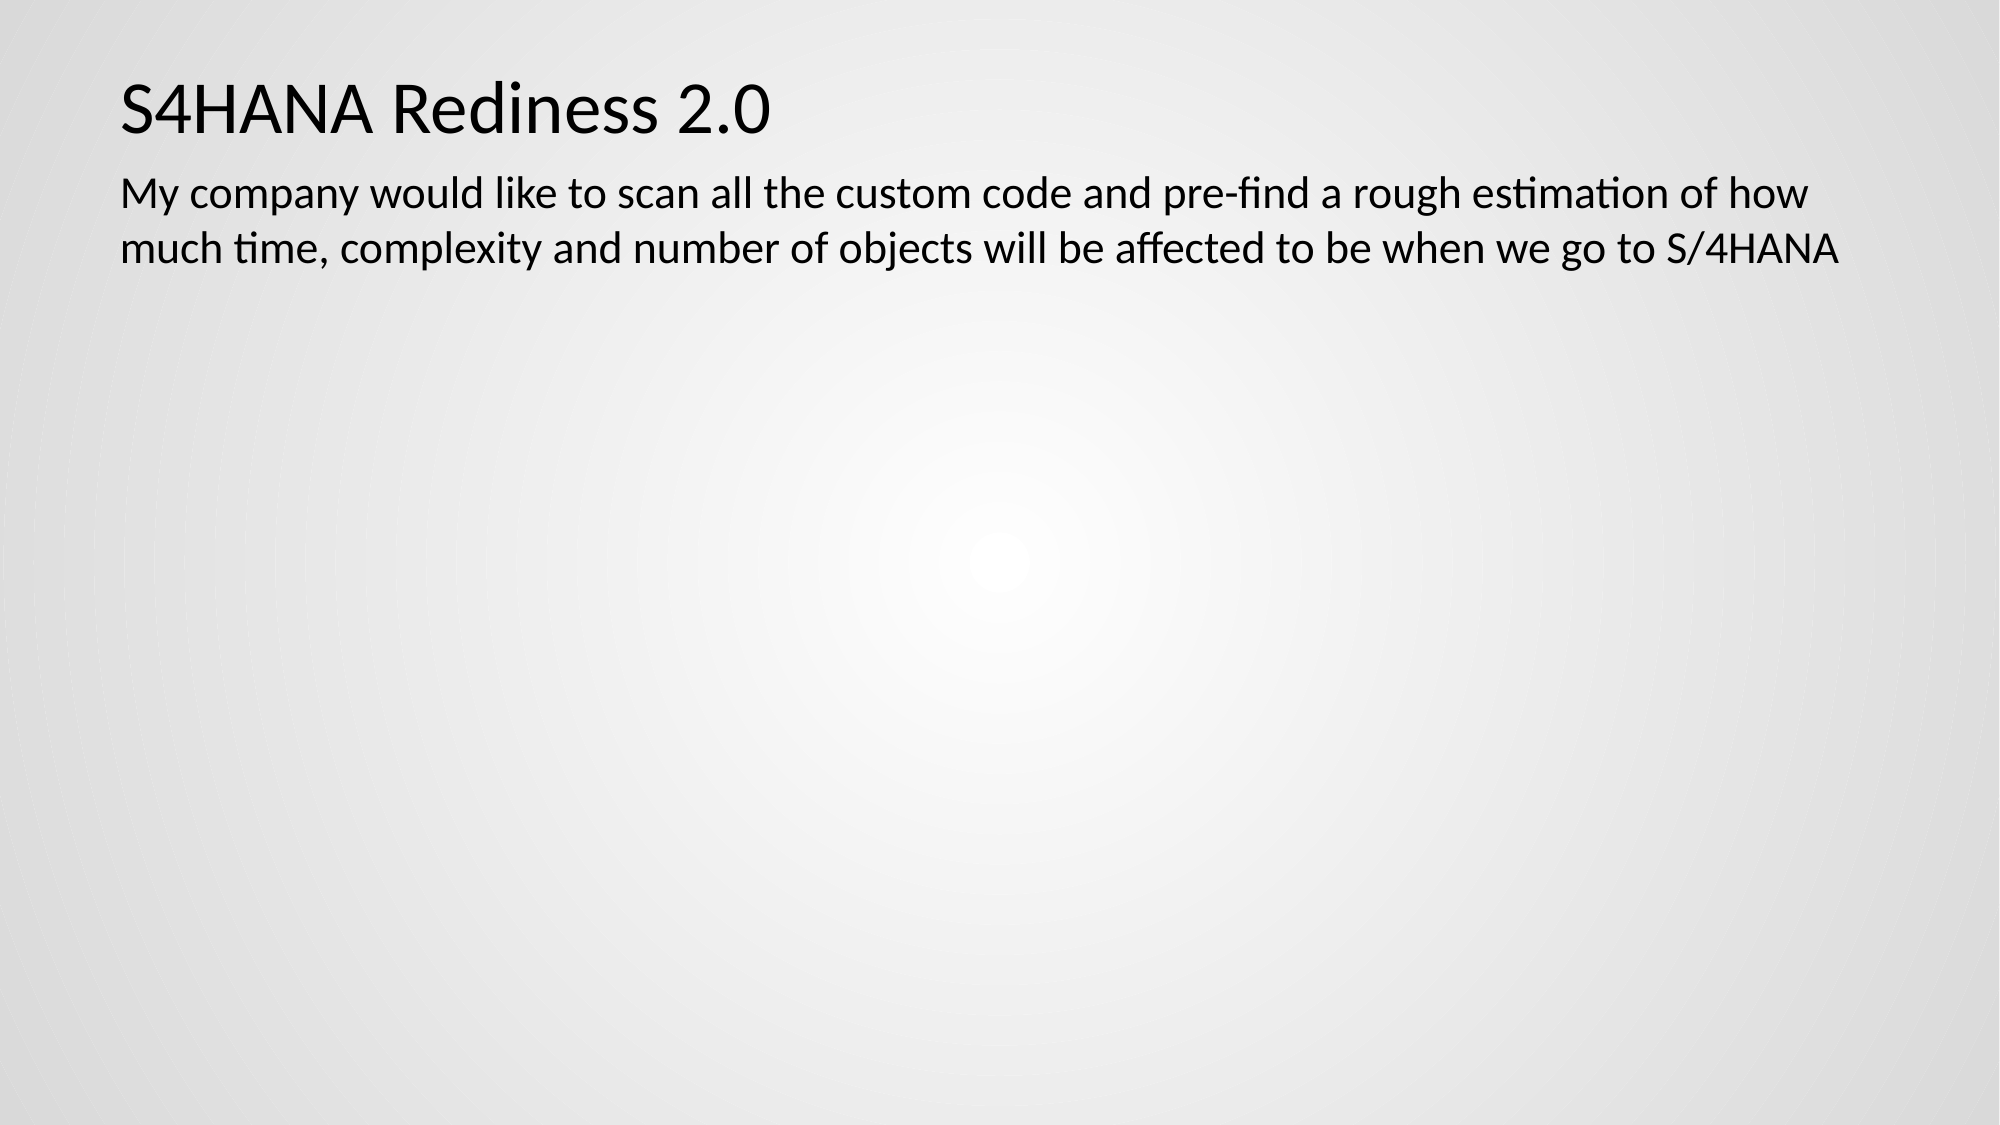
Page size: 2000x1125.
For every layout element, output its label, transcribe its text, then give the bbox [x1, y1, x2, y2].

title S4HANA Rediness 2.0 [99, 45, 1900, 153]
list My company would like to scan all the custom code and pre-find a rough estimation of how much time, complexity and number of objects will be affected to be when we go to S/4HANA [99, 153, 1900, 327]
